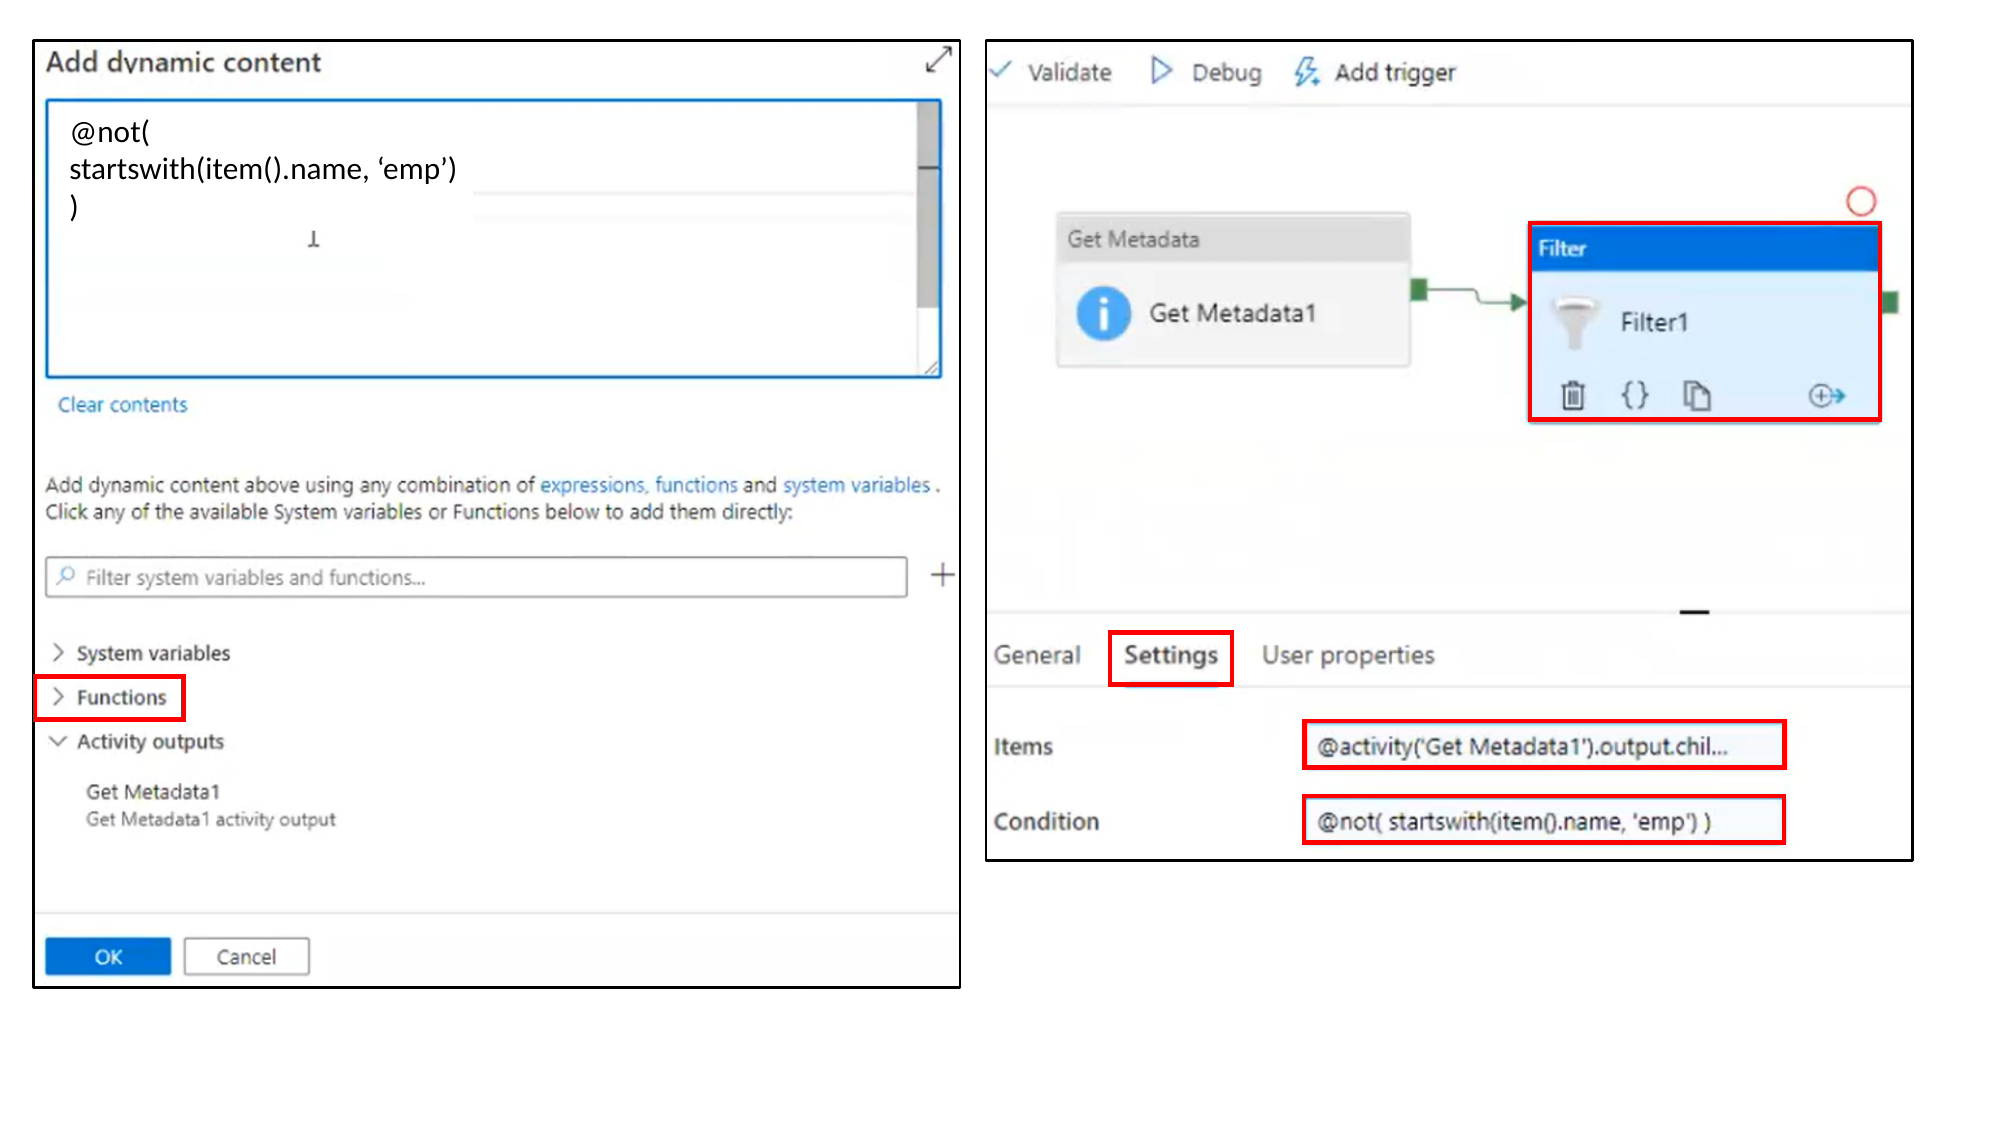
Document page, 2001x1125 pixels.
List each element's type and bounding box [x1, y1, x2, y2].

picture [34, 41, 959, 987]
picture [987, 41, 1911, 860]
